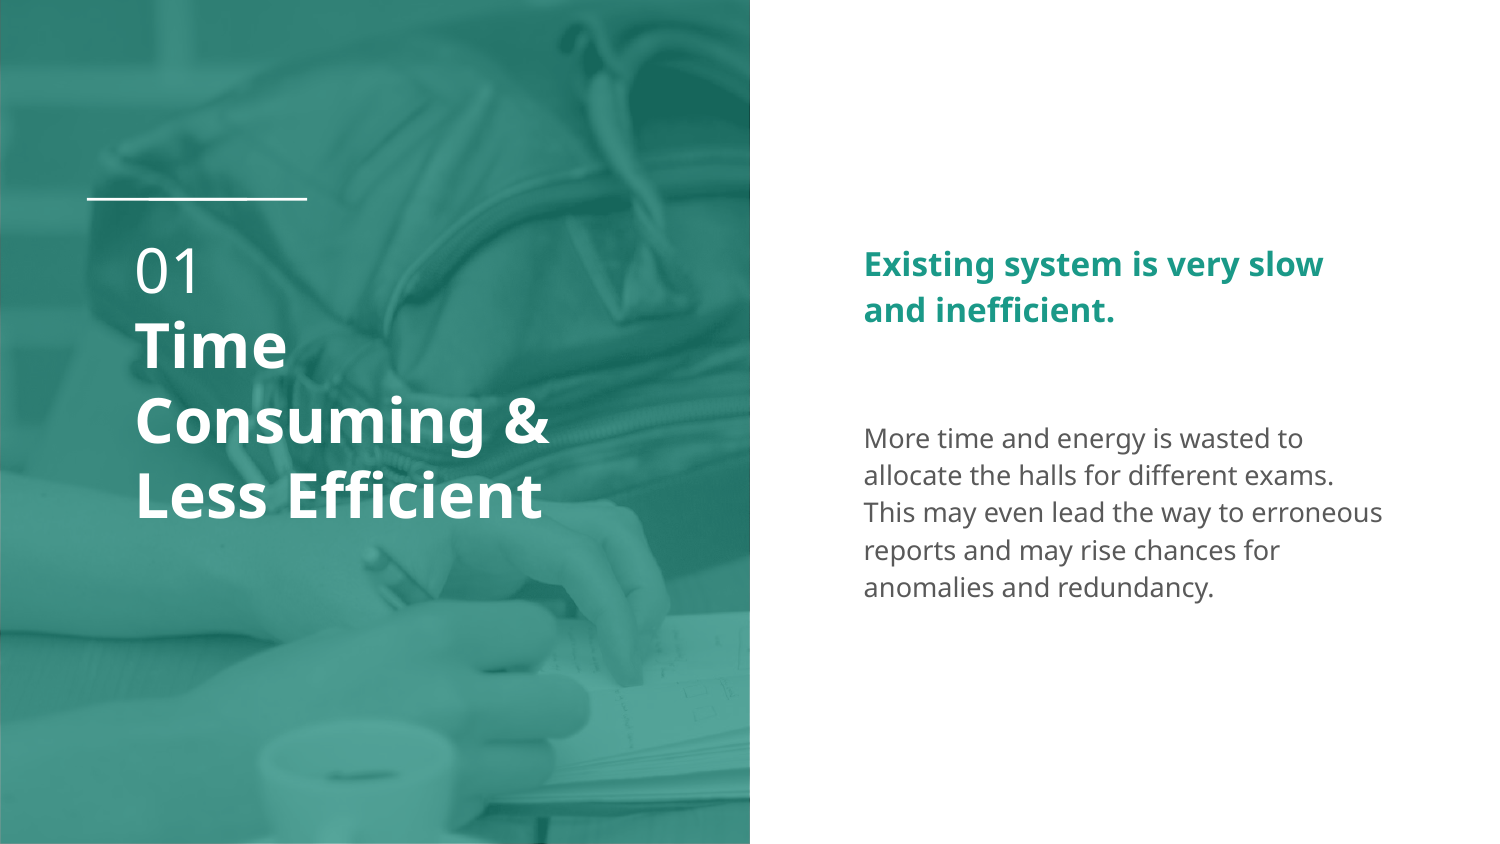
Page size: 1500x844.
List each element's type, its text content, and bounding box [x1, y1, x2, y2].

list Existing system is very slow and inefficient. More time and energy is wasted to allocate the halls for different exams. This may even lead the way to erroneous reports and may rise chances for anomalies and redundancy. [848, 221, 1403, 719]
title 01 Time Consuming & Less Efficient [119, 216, 662, 494]
